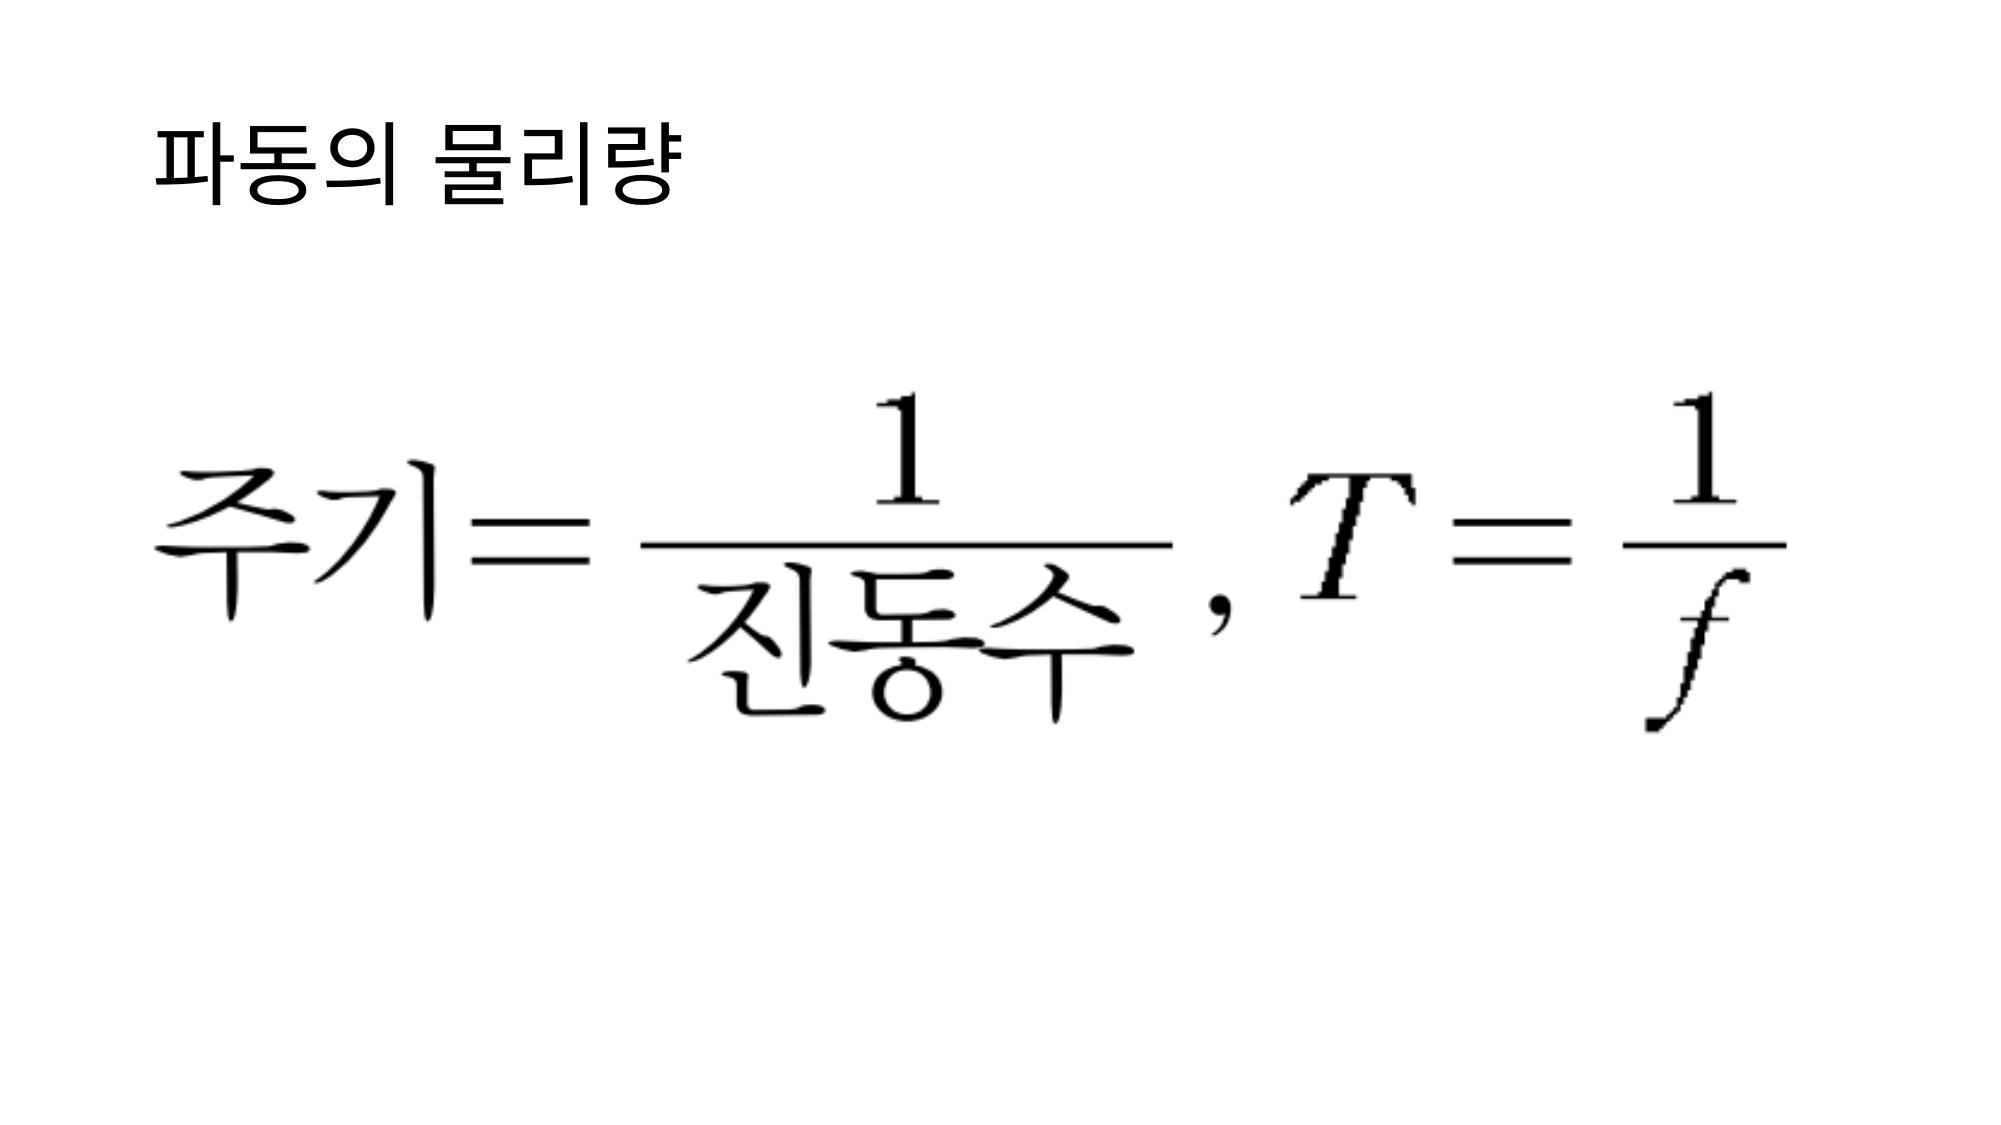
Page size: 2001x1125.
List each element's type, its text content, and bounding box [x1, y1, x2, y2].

picture [78, 315, 1910, 810]
title 파동의 물리량 [137, 59, 1863, 278]
